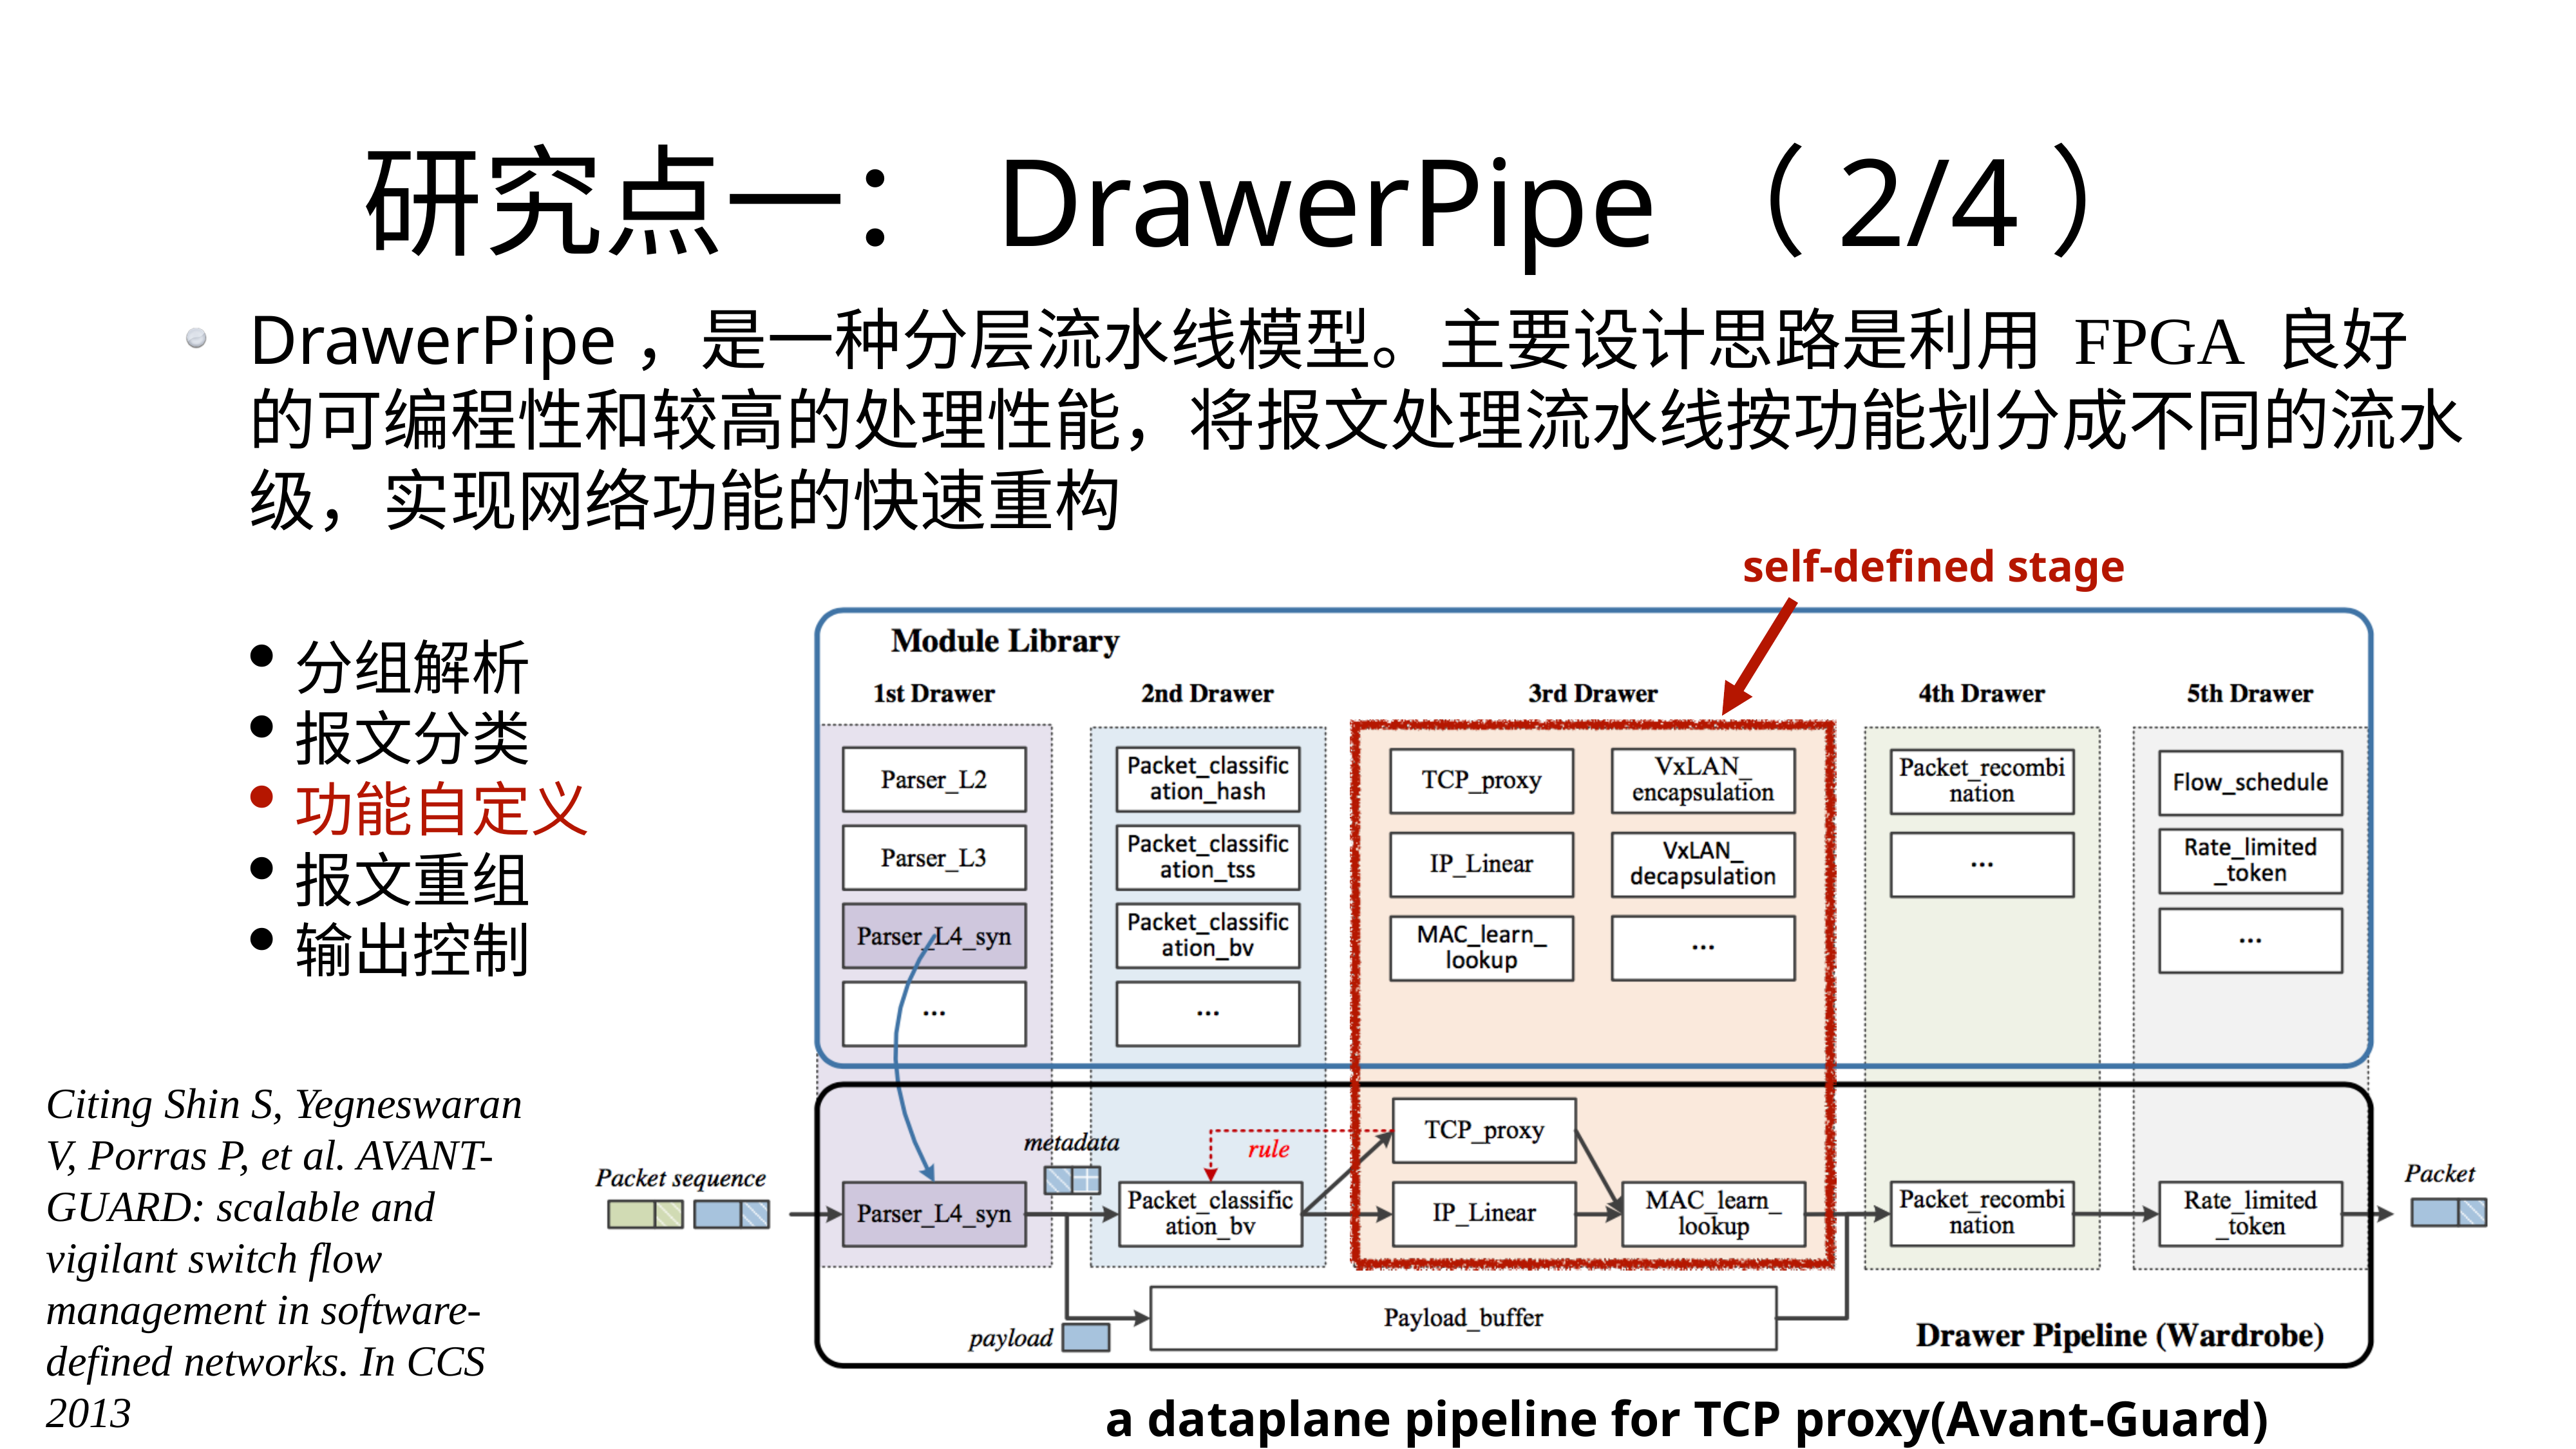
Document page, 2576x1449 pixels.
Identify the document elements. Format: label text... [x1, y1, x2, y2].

text_box 分组解析 报文分类 功能自定义 报文重组 输出控制 [193, 622, 578, 992]
text_box self-defined stage [1681, 531, 2188, 587]
list DrawerPipe，是一种分层流水线模型。主要设计思路是利用 FPGA 良好的可编程性和较高的处理性能，将报文处理流水线按功能划分成不同的流水级，实现网络功能的快速重构 [176, 289, 2476, 621]
text_box Citing Shin S, Yegneswaran V, Porras P, et al. AVANT-GUARD: scalable and vigilant switch flow management in software-defined networks. In CCS 2013 [39, 1068, 567, 1444]
picture [184, 325, 208, 349]
text_box a dataplane pipeline for TCP proxy(Avant-Guard) [1097, 1382, 2277, 1449]
picture [578, 587, 2512, 1382]
title 研究点一：DrawerPipe（2/4） [68, 37, 2463, 359]
